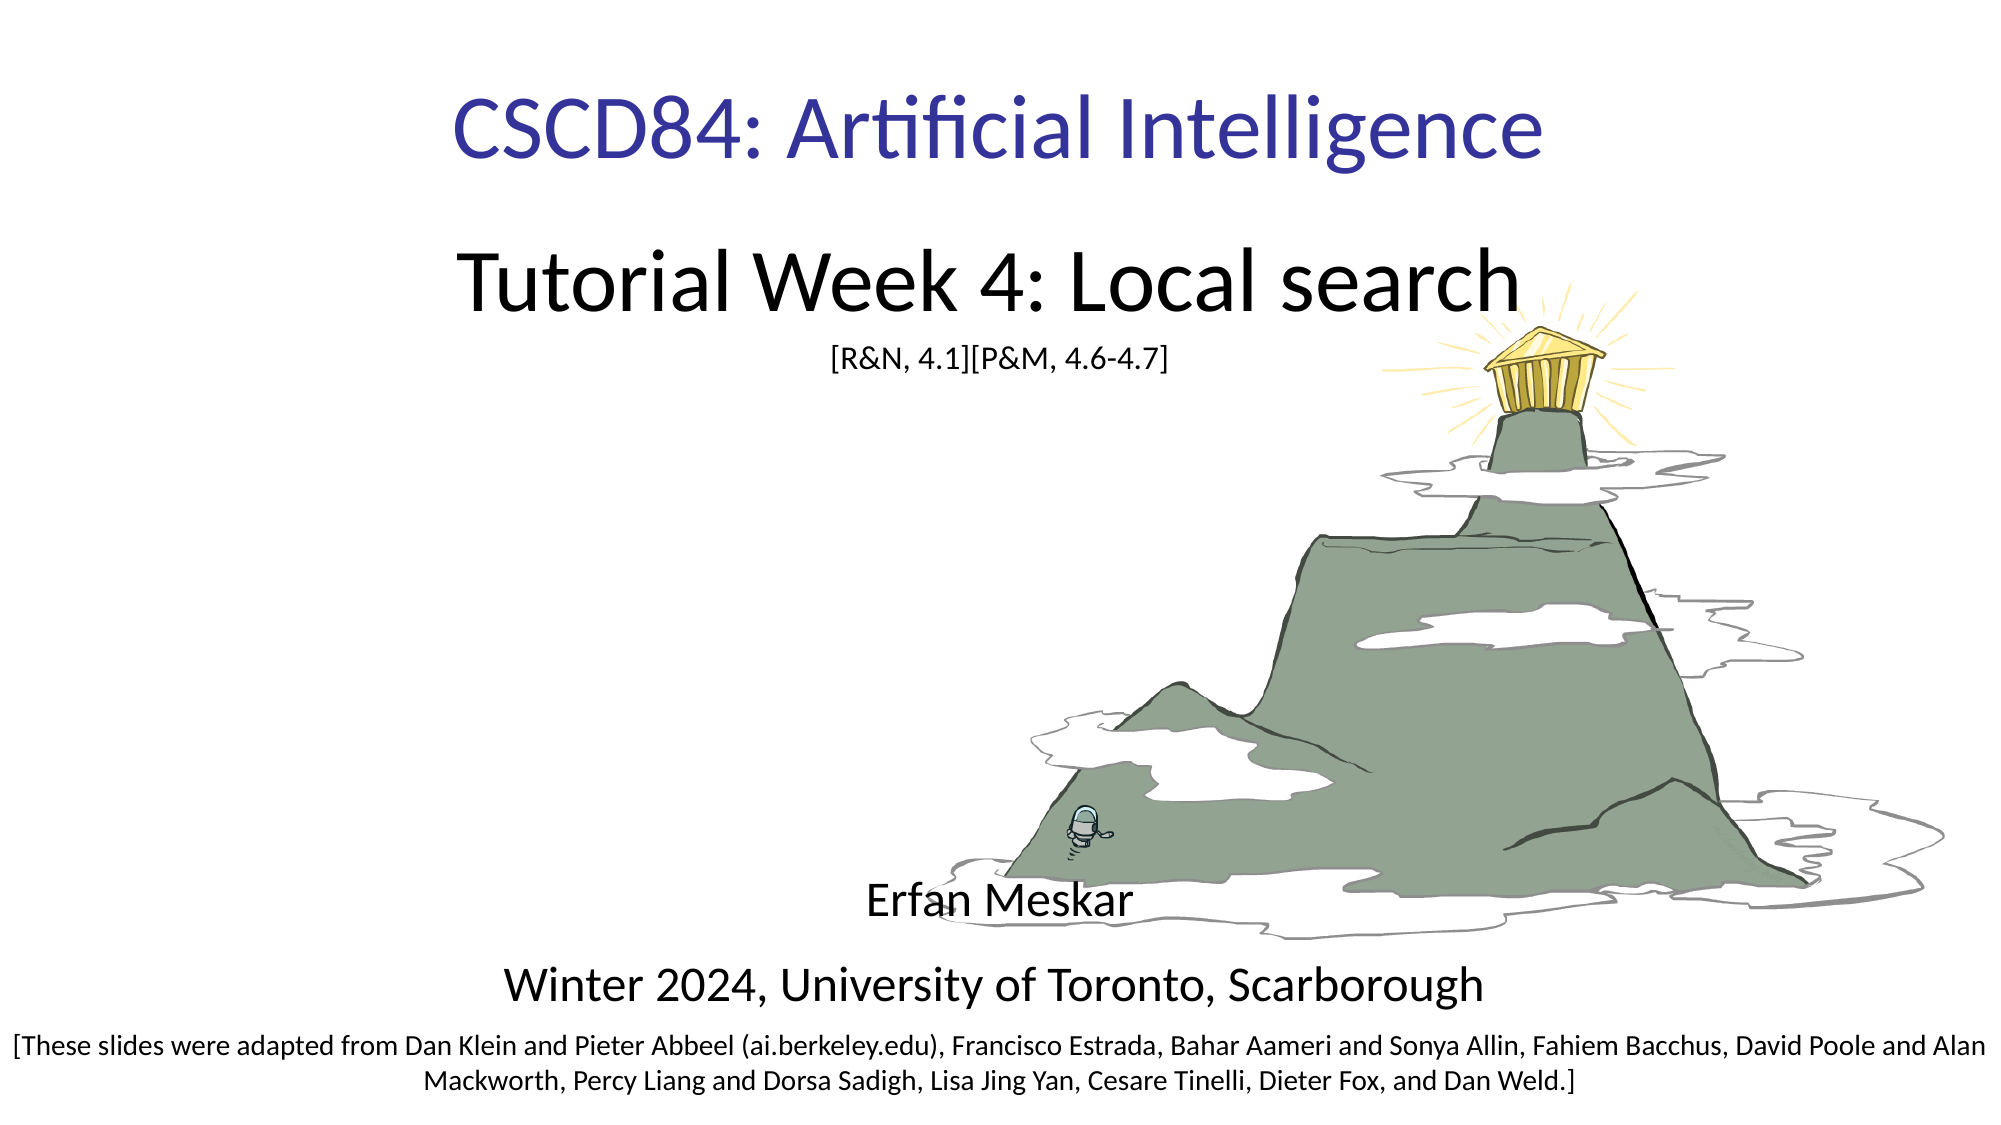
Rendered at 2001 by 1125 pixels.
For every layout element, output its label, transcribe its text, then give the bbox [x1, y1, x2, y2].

subtitle Tutorial Week 4: Local search [R&N, 4.1][P&M, 4.6-4.7] [0, 212, 2000, 463]
picture [844, 275, 2000, 998]
text_box Erfan Meskar Winter 2024, University of Toronto, Scarborough [These slides were adapted from Dan Klein and Pieter Abbeel (ai.berkeley.edu), Francisco Estrada, Bahar Aameri and Sonya Allin, Fahiem Bacchus, David Poole and Alan Mackworth, Percy Liang and Dorsa Sadigh, Lisa Jing Yan, Cesare Tinelli, Dieter Fox, and Dan Weld.] [0, 861, 2000, 1102]
title CSCD84: Artificial Intelligence [0, 45, 2000, 212]
